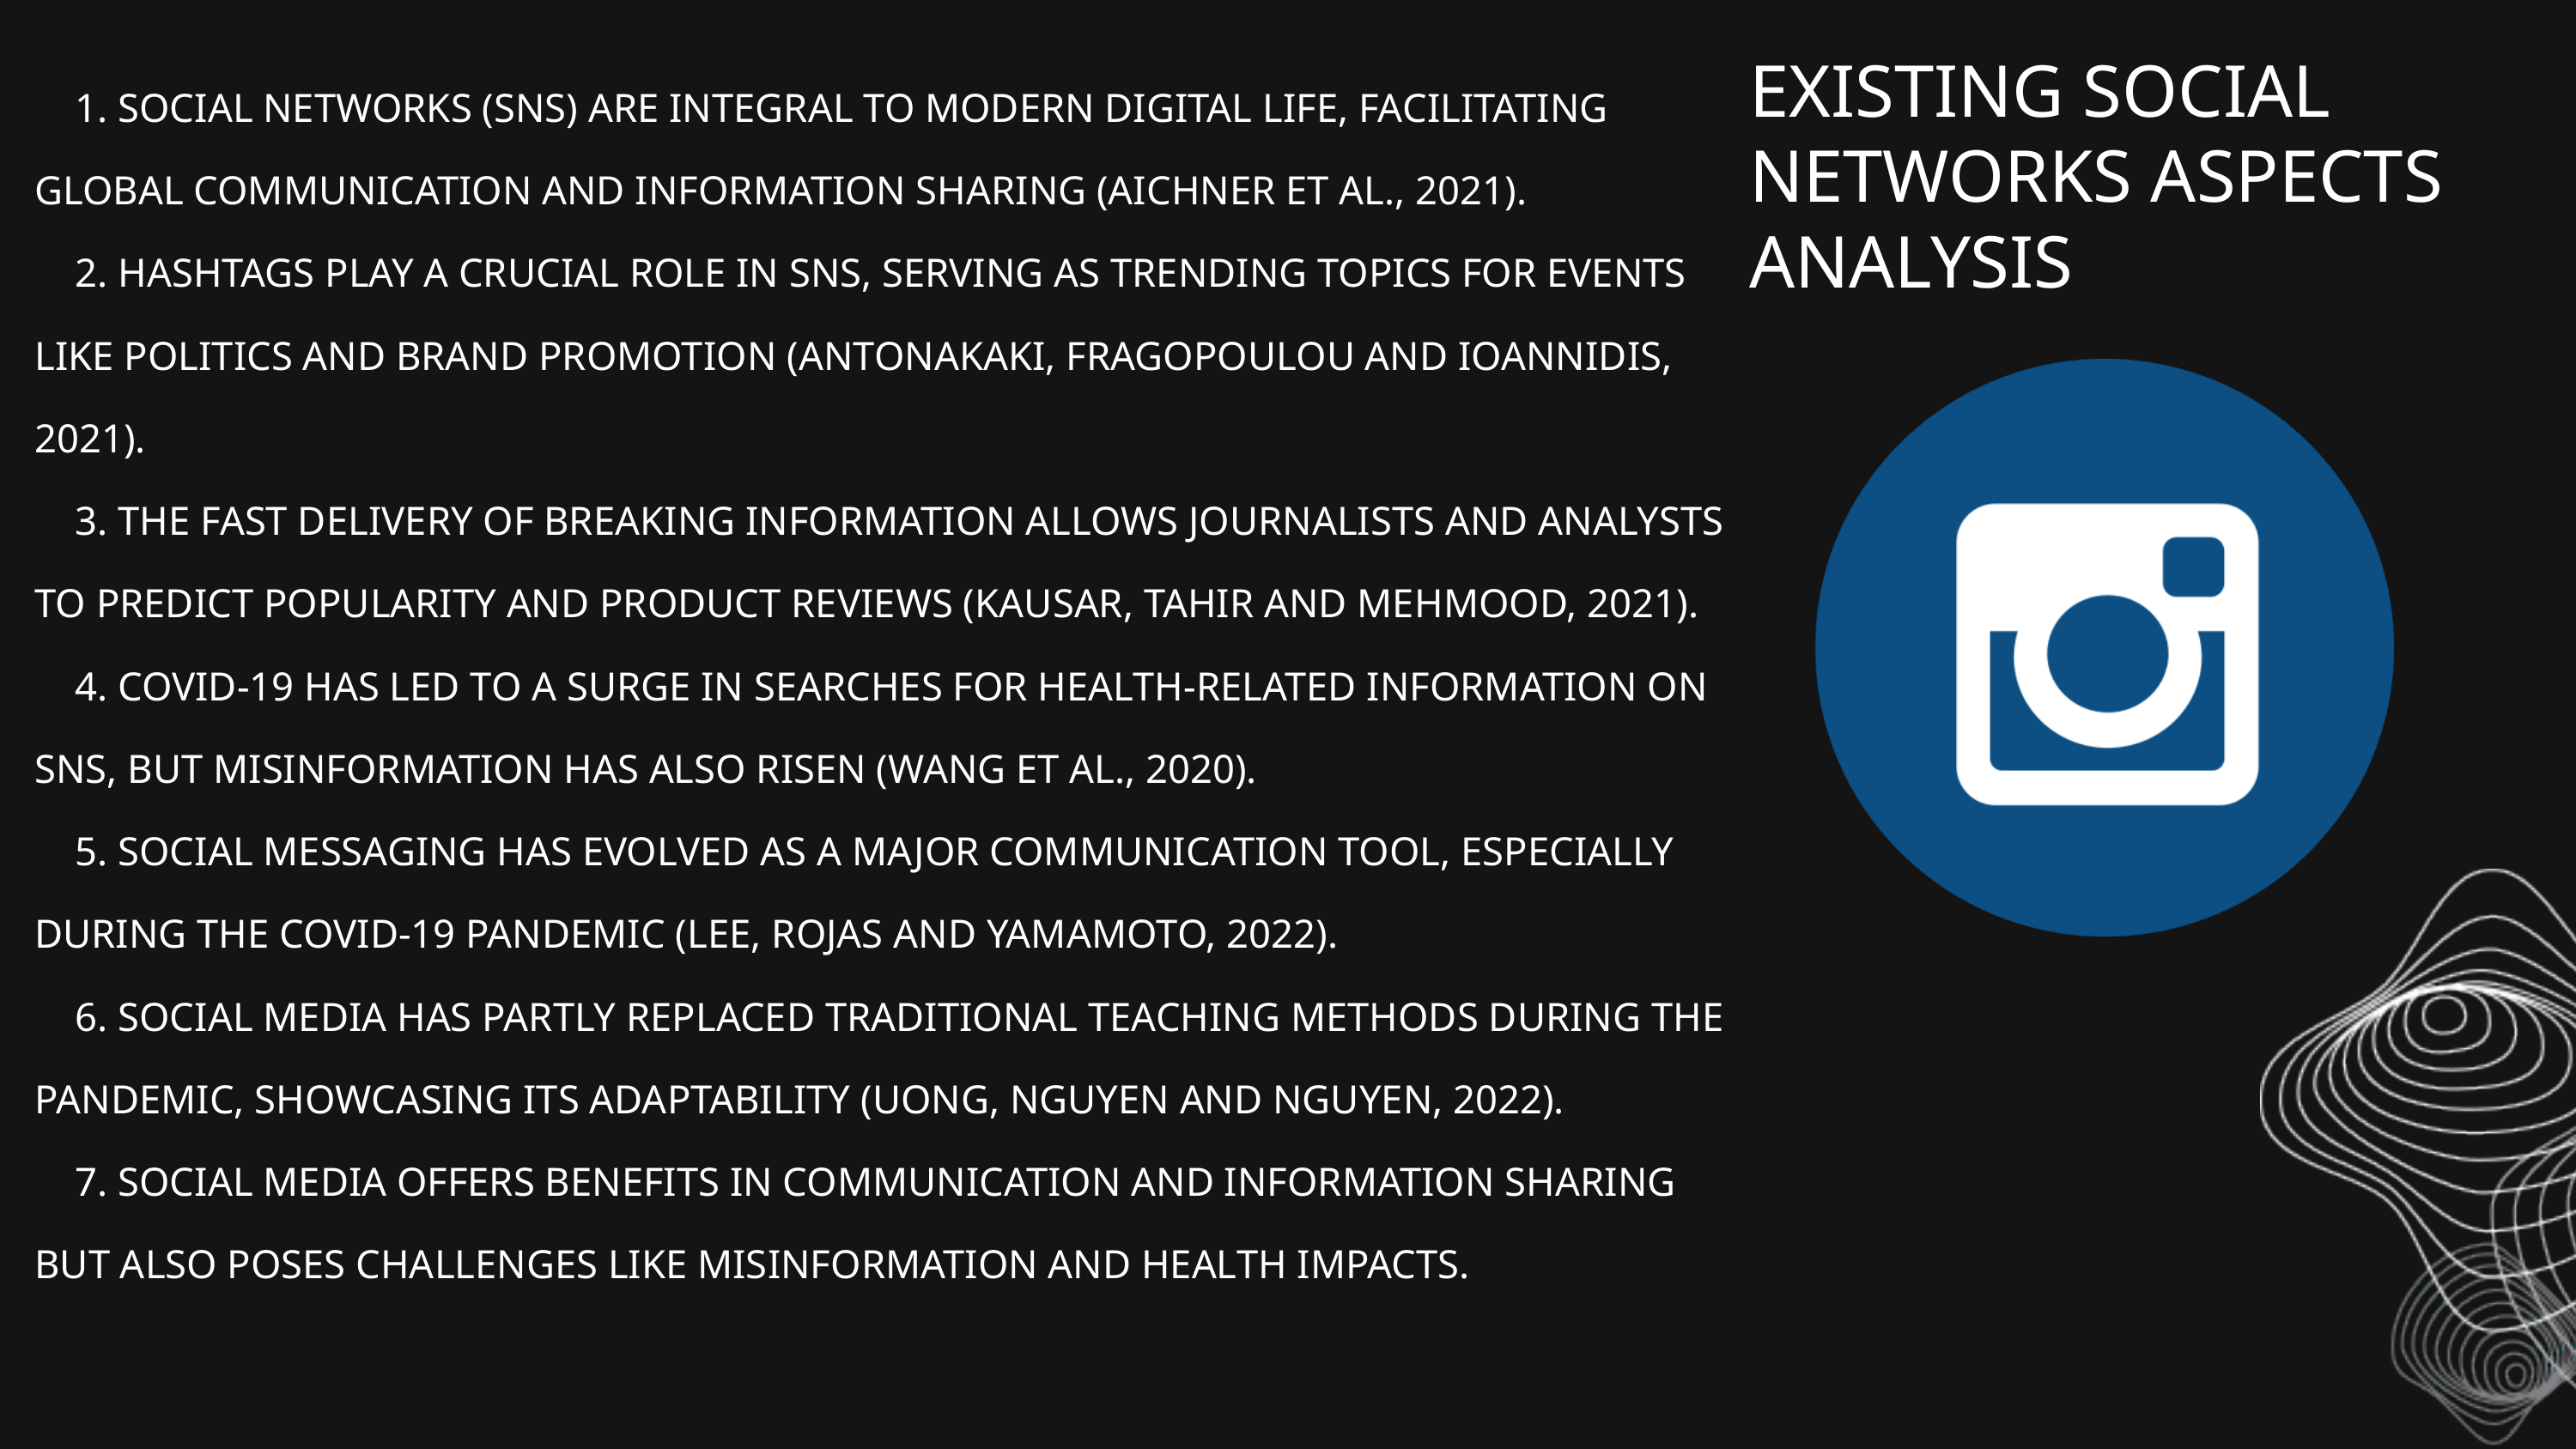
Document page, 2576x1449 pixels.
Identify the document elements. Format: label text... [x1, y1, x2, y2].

text_box [2260, 869, 2576, 1449]
text_box [1815, 359, 2396, 939]
text_box EXISTING SOCIAL NETWORKS ASPECTS ANALYSIS [1749, 45, 2525, 303]
text_box 1. SOCIAL NETWORKS (SNS) ARE INTEGRAL TO MODERN DIGITAL LIFE, FACILITATING GLOBAL COMMUNICATION AND INFORMATION SHARING (AICHNER ET AL., 2021). 2. HASHTAGS PLAY A CRUCIAL ROLE IN SNS, SERVING AS TRENDING TOPICS FOR EVENTS LIKE POLITICS AND BRAND PROMOTION (ANTONAKAKI, FRAGOPOULOU AND IOANNIDIS, 2021). 3. THE FAST DELIVERY OF BREAKING INFORMATION ALLOWS JOURNALISTS AND ANALYSTS TO PREDICT POPULARITY AND PRODUCT REVIEWS (KAUSAR, TAHIR AND MEHMOOD, 2021). 4. COVID-19 HAS LED TO A SURGE IN SEARCHES FOR HEALTH-RELATED INFORMATION ON SNS, BUT MISINFORMATION HAS ALSO RISEN (WANG ET AL., 2020). 5. SOCIAL MESSAGING HAS EVOLVED AS A MAJOR COMMUNICATION TOOL, ESPECIALLY DURING THE COVID-19 PANDEMIC (LEE, ROJAS AND YAMAMOTO, 2022). 6. SOCIAL MEDIA HAS PARTLY REPLACED TRADITIONAL TEACHING METHODS DURING THE PANDEMIC, SHOWCASING ITS ADAPTABILITY (UONG, NGUYEN AND NGUYEN, 2022). 7. SOCIAL MEDIA OFFERS BENEFITS IN COMMUNICATION AND INFORMATION SHARING BUT ALSO POSES CHALLENGES LIKE MISINFORMATION AND HEALTH IMPACTS. [34, 46, 1750, 1287]
